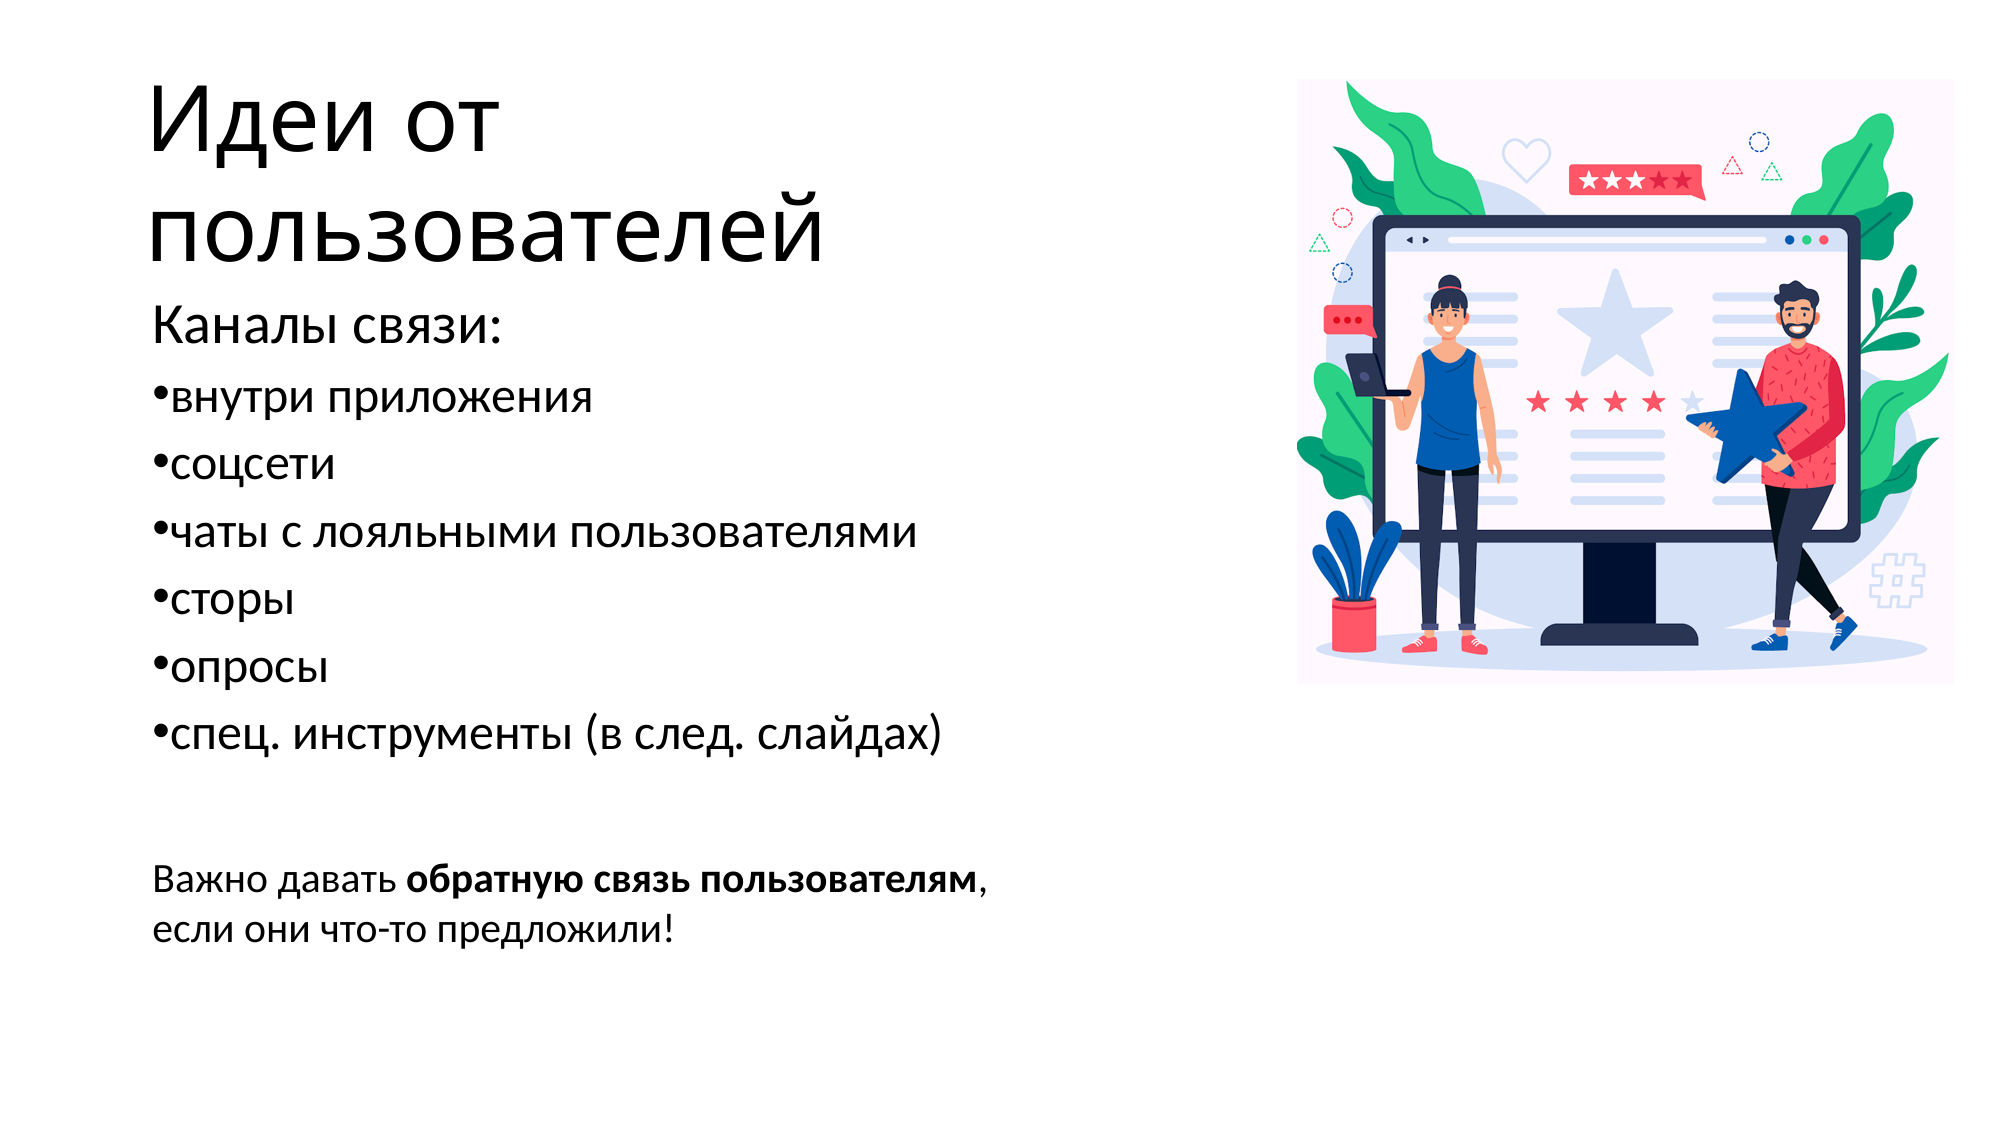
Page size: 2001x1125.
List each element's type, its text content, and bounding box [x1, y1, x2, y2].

title Идеи от пользователей [137, 57, 1138, 277]
list Каналы связи: внутри приложения соцсети чаты с лояльными пользователями сторы опросы спец. инструменты (в след. слайдах) Важно давать обратную связь пользователям, если они что-то предложили! [137, 277, 1298, 992]
picture [1297, 79, 1954, 684]
